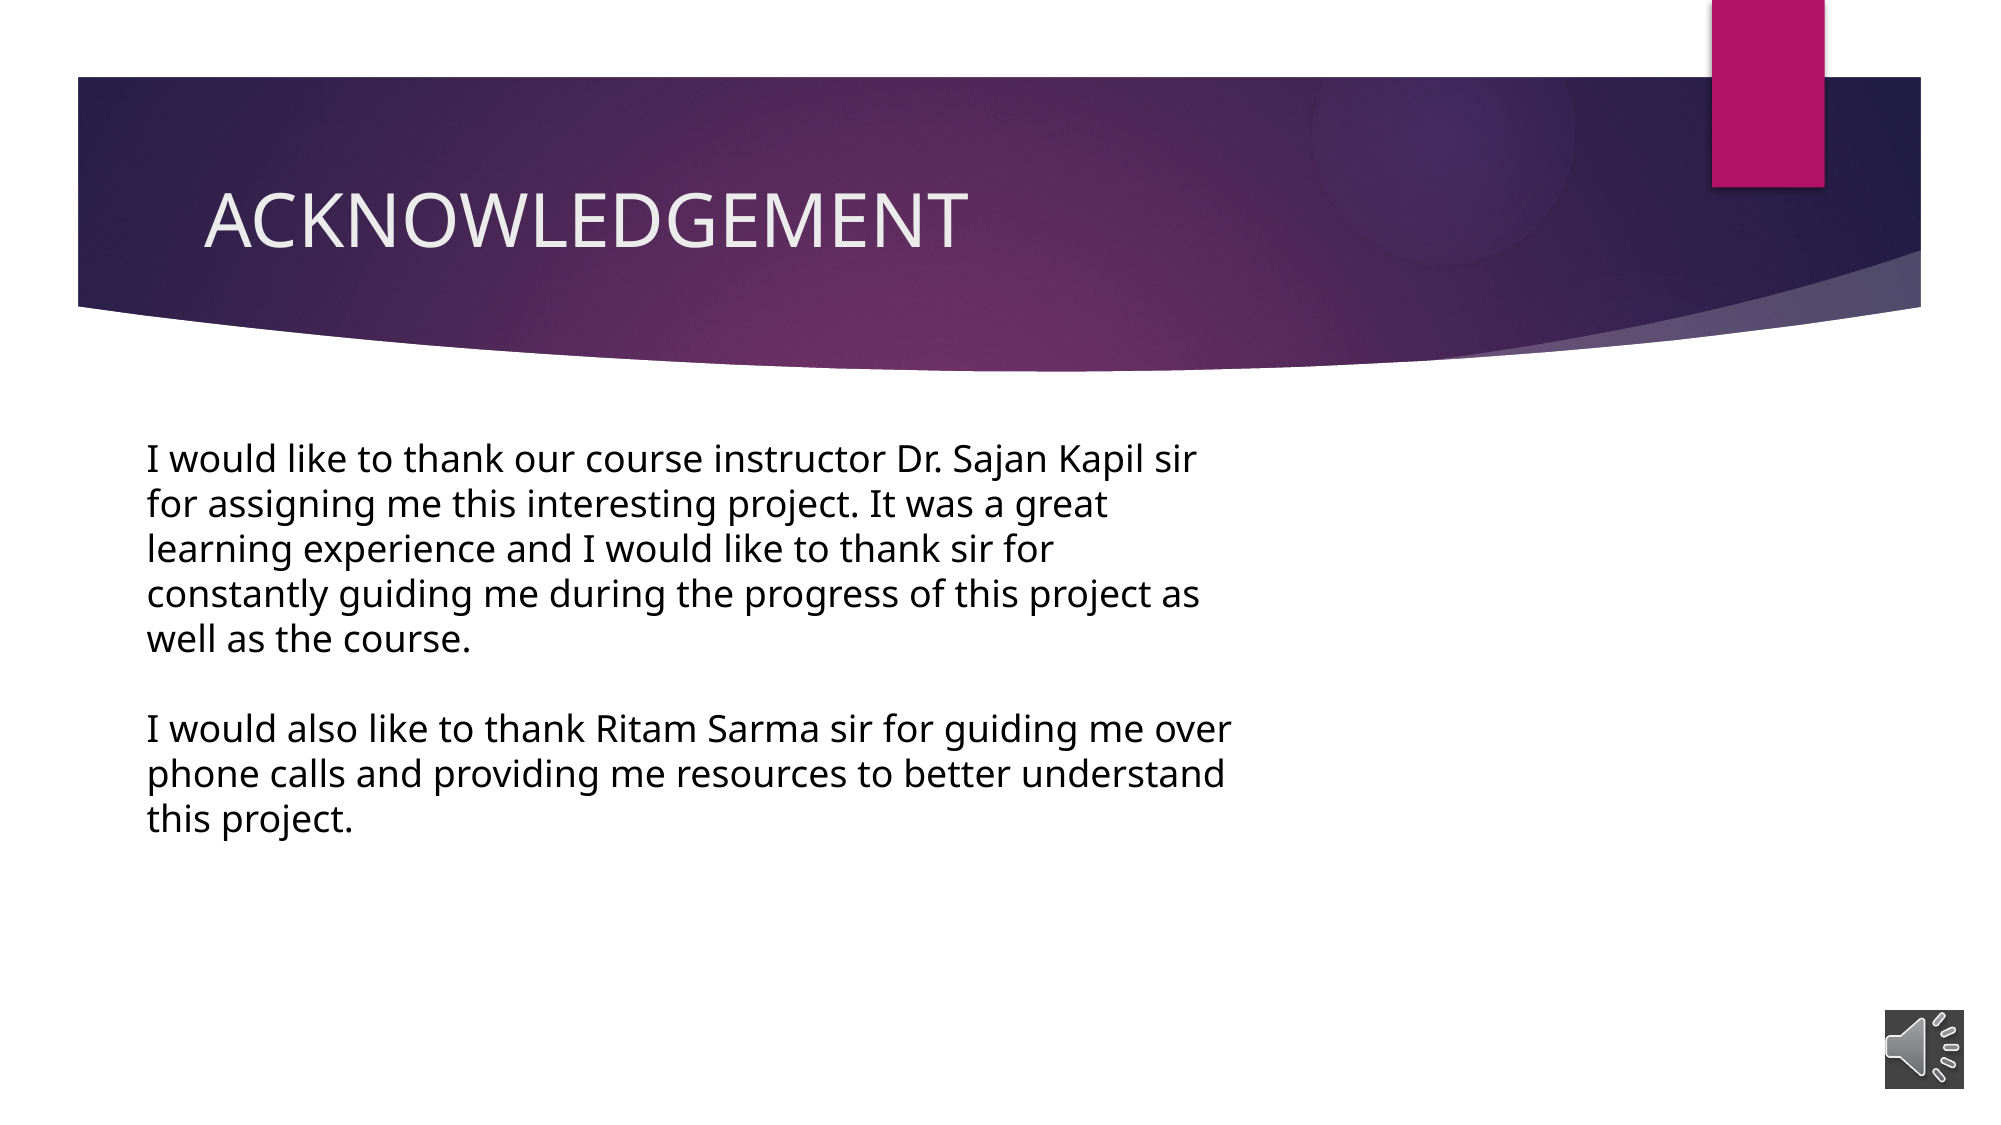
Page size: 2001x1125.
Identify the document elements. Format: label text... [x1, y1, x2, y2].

title ACKNOWLEDGEMENT [189, 159, 1627, 276]
picture [1884, 1009, 1965, 1090]
text_box I would like to thank our course instructor Dr. Sajan Kapil sir for assigning me this interesting project. It was a great learning experience and I would like to thank sir for constantly guiding me during the progress of this project as well as the course. I would also like to thank Ritam Sarma sir for guiding me over phone calls and providing me resources to better understand this project. [131, 427, 1258, 848]
